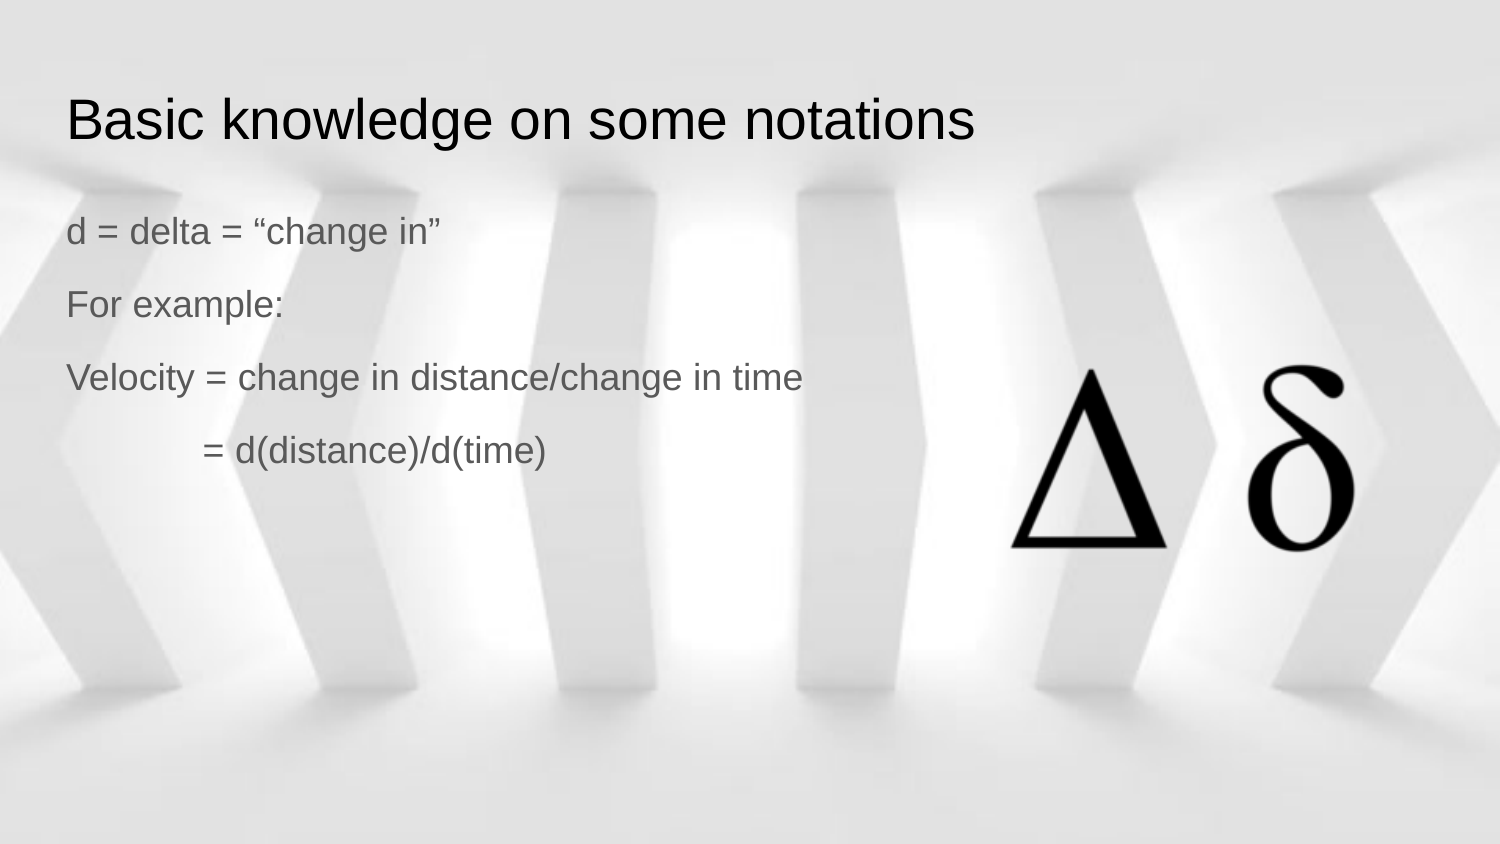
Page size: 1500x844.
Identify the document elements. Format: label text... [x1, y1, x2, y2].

picture [0, 0, 1500, 844]
title Basic knowledge on some notations [51, 72, 1449, 167]
list d = delta = “change in” For example: Velocity = change in distance/change in time = d(distance)/d(time) [51, 189, 1449, 750]
